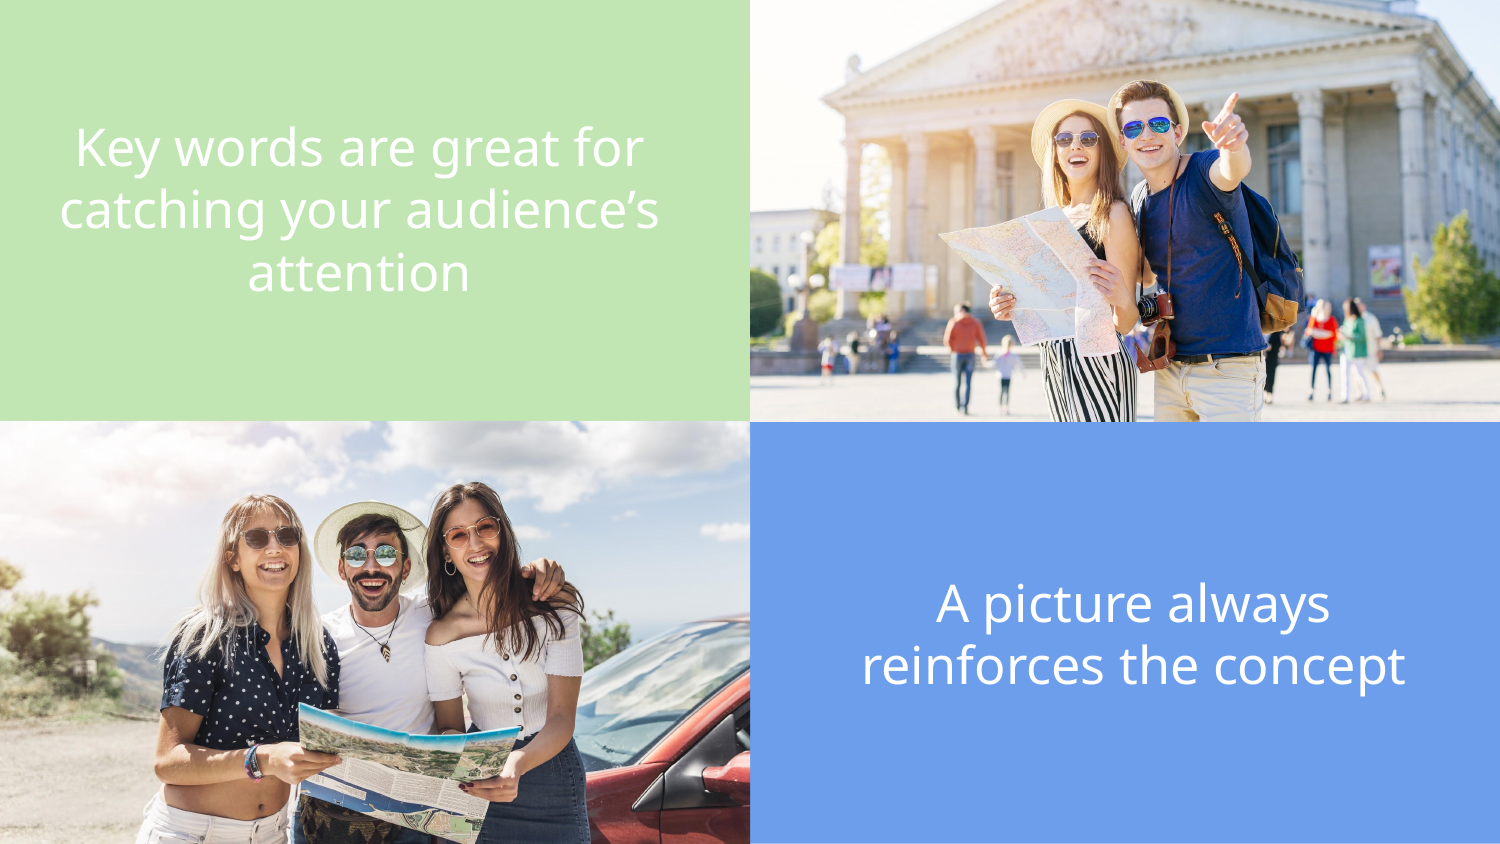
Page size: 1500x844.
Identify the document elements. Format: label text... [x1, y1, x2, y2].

picture [0, 0, 1500, 844]
title Key words are great for catching your audience’s attention [43, 99, 677, 323]
title A picture always reinforces the concept [817, 521, 1451, 745]
